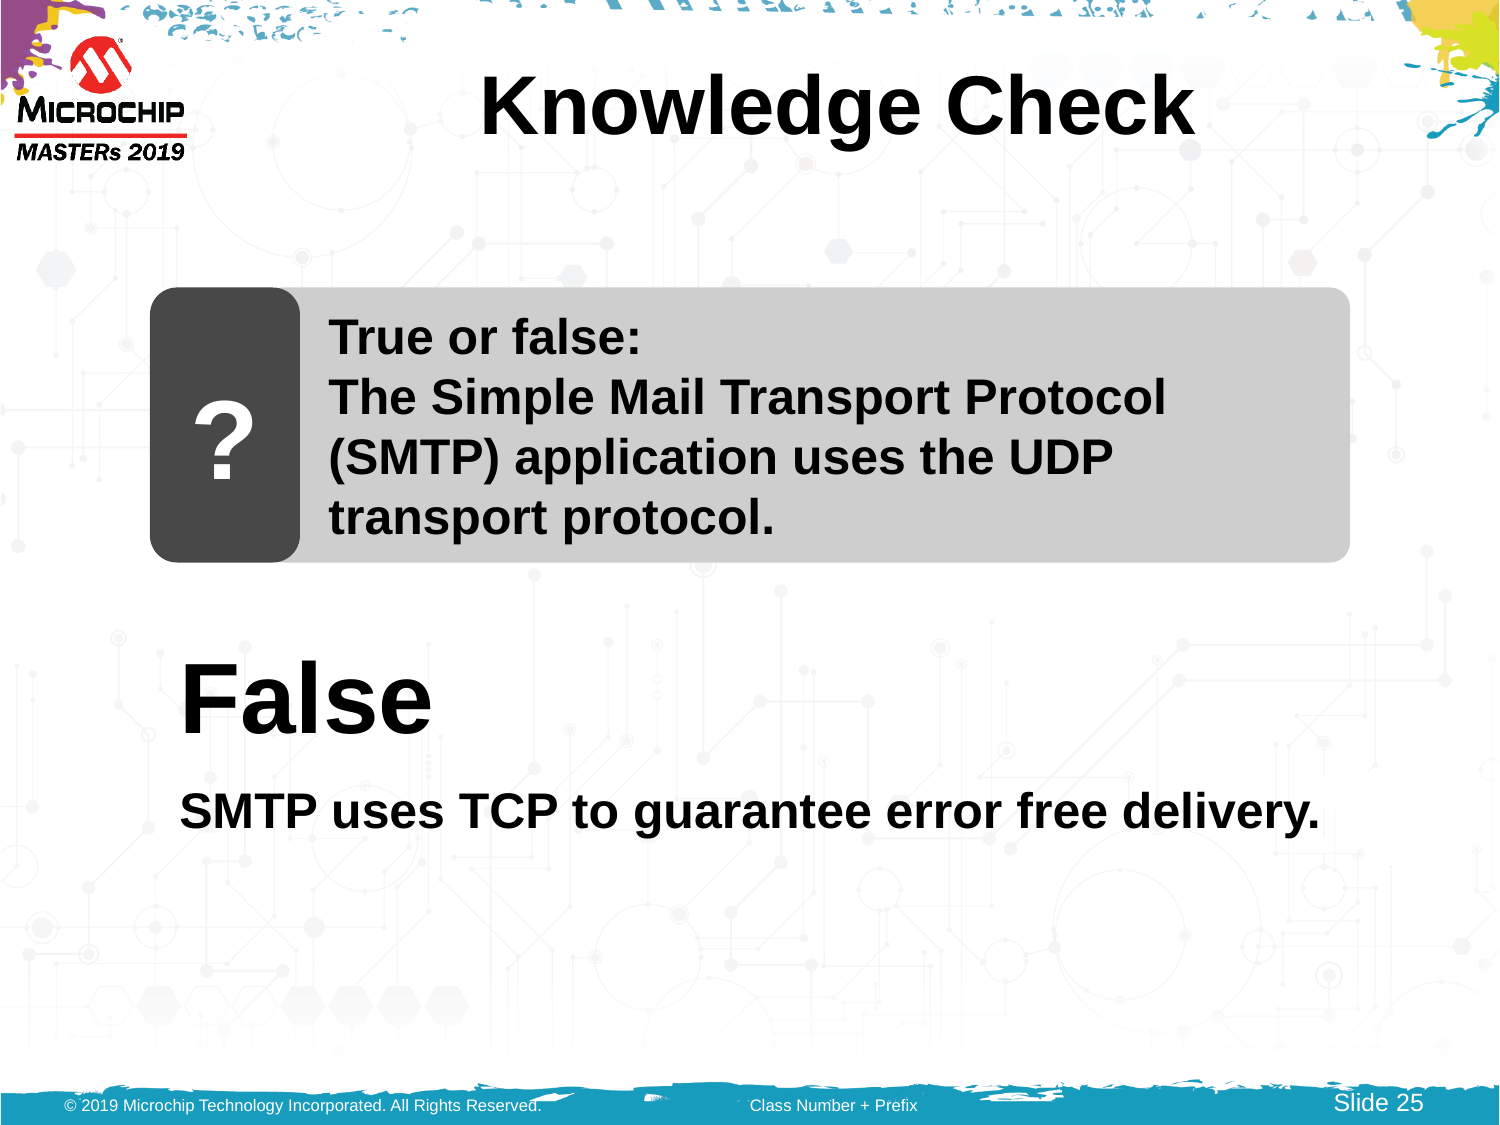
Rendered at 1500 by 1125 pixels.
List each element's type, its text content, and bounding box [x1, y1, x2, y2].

title Knowledge Check [199, 59, 1476, 163]
picture [0, 0, 1500, 1125]
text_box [149, 287, 1351, 563]
text_box False SMTP uses TCP to guarantee error free delivery. [162, 624, 1350, 847]
